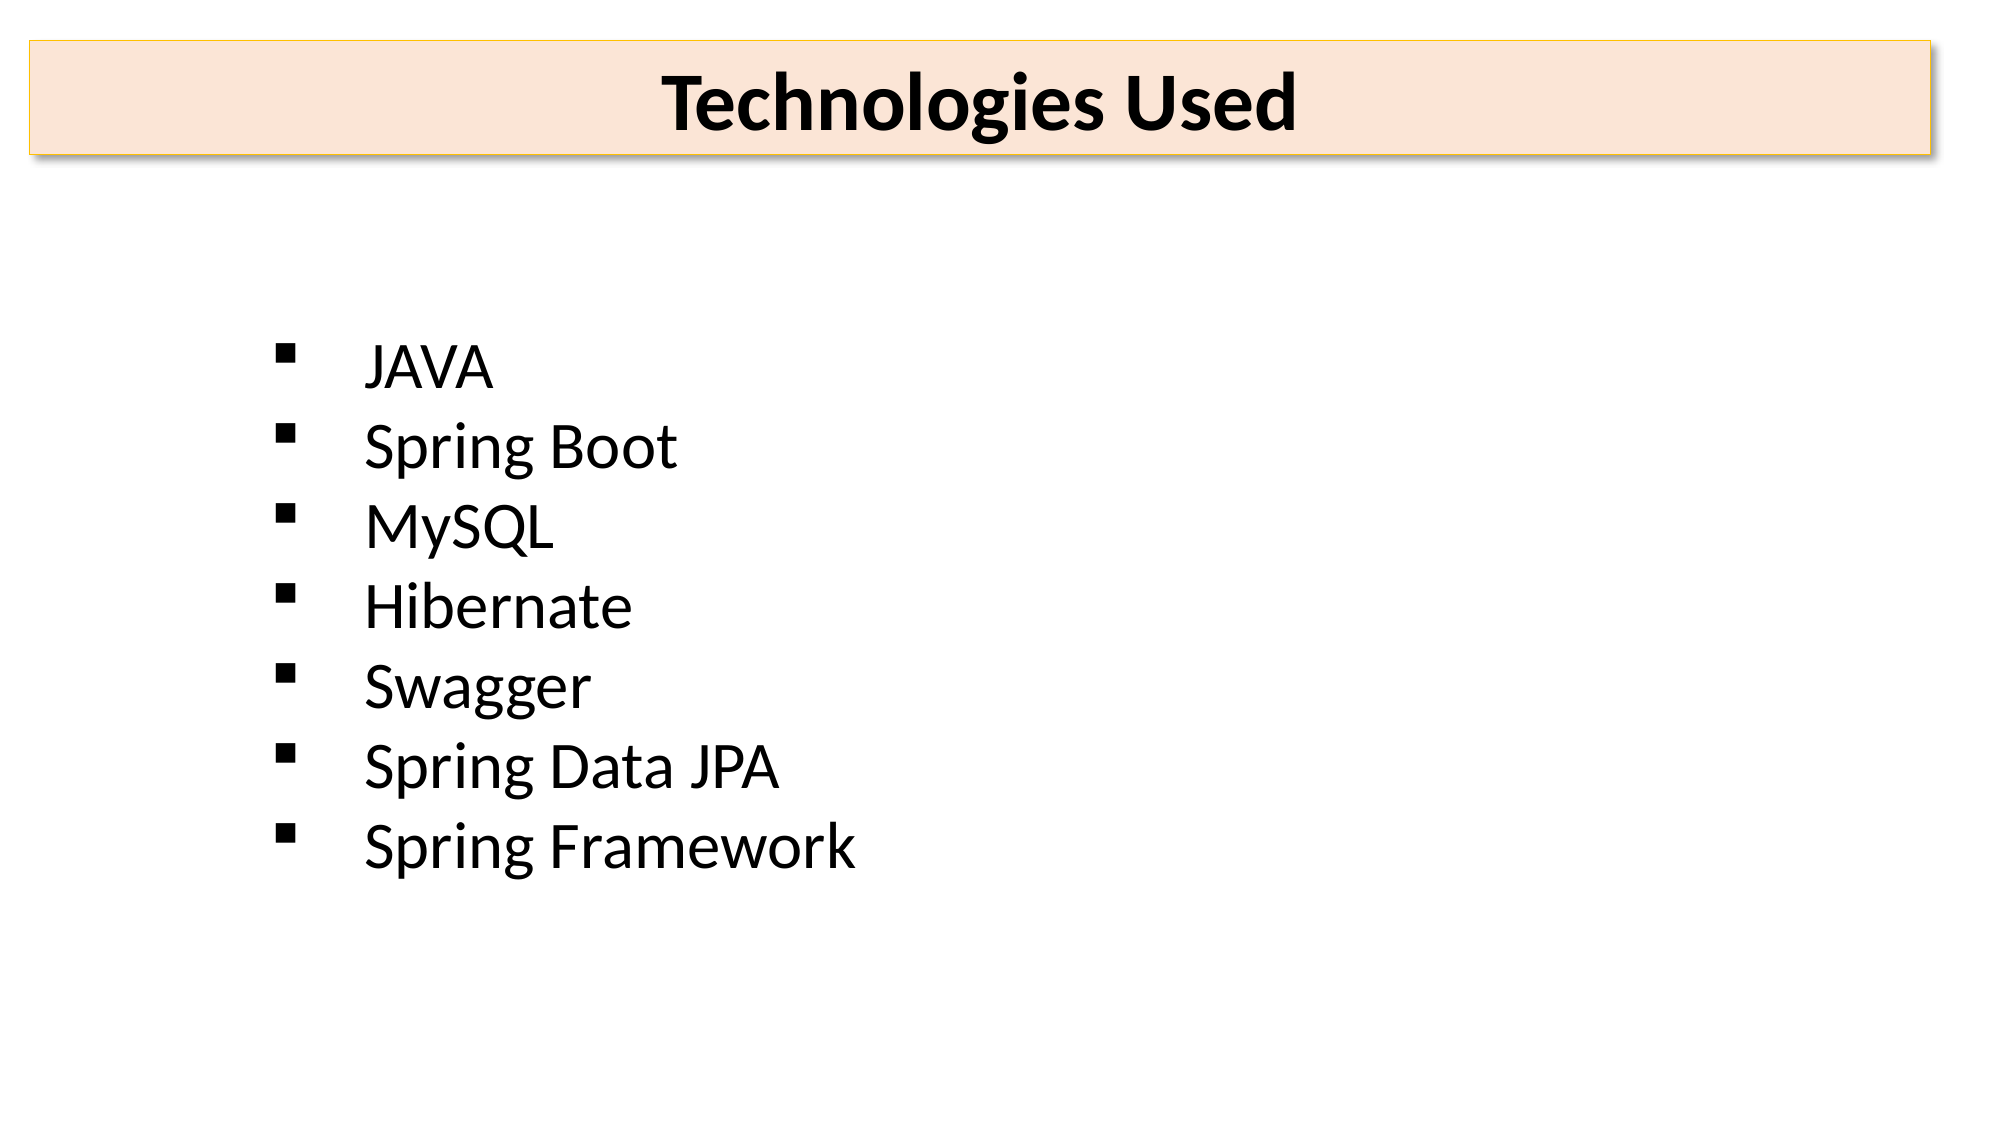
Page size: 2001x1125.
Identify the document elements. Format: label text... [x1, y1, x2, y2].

text_box JAVA Spring Boot MySQL Hibernate Swagger Spring Data JPA Spring Framework [255, 314, 981, 970]
text_box Technologies Used [29, 40, 1931, 155]
